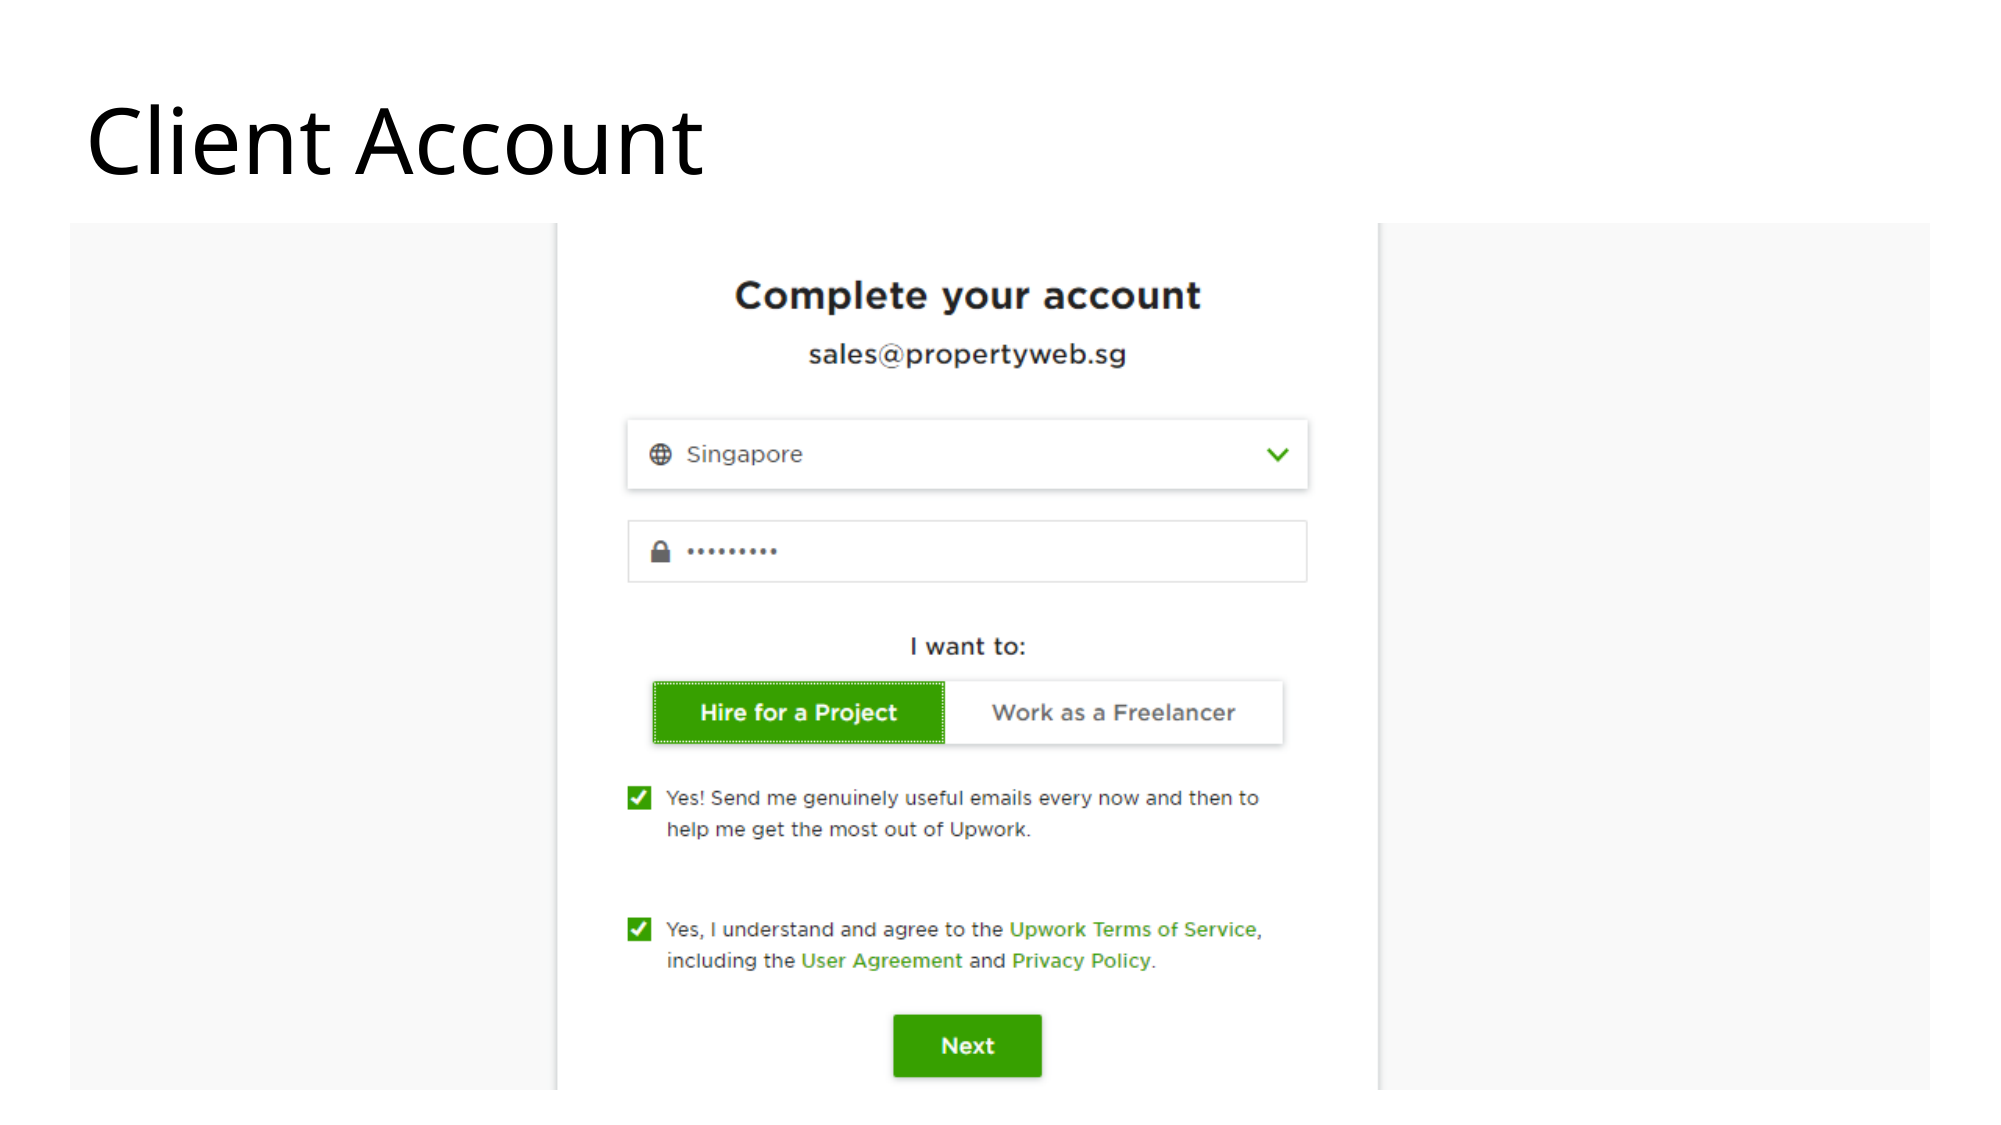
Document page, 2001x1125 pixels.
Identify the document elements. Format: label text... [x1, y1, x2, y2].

title Client Account [70, 35, 1796, 223]
picture [70, 223, 1930, 1090]
